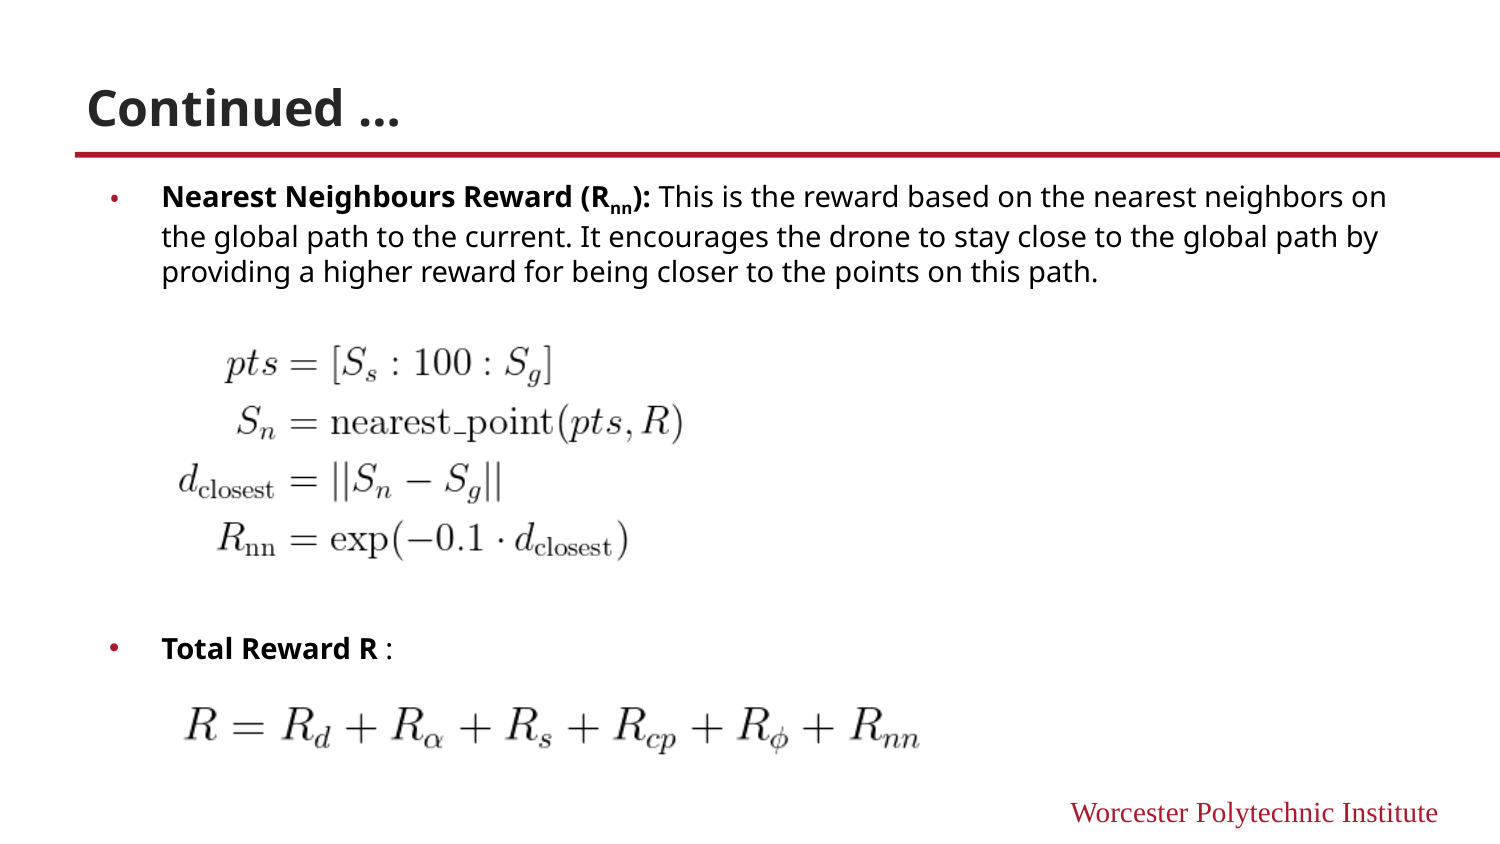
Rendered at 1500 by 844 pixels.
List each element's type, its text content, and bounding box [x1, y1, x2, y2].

title Continued … [75, 43, 1425, 142]
picture [162, 680, 937, 779]
picture [162, 327, 697, 572]
list Nearest Neighbours Reward (Rnn): This is the reward based on the nearest neighbors on the global path to the current. It encourages the drone to stay close to the global path by providing a higher reward for being closer to the points on this path. Total Reward R : [75, 172, 1425, 745]
